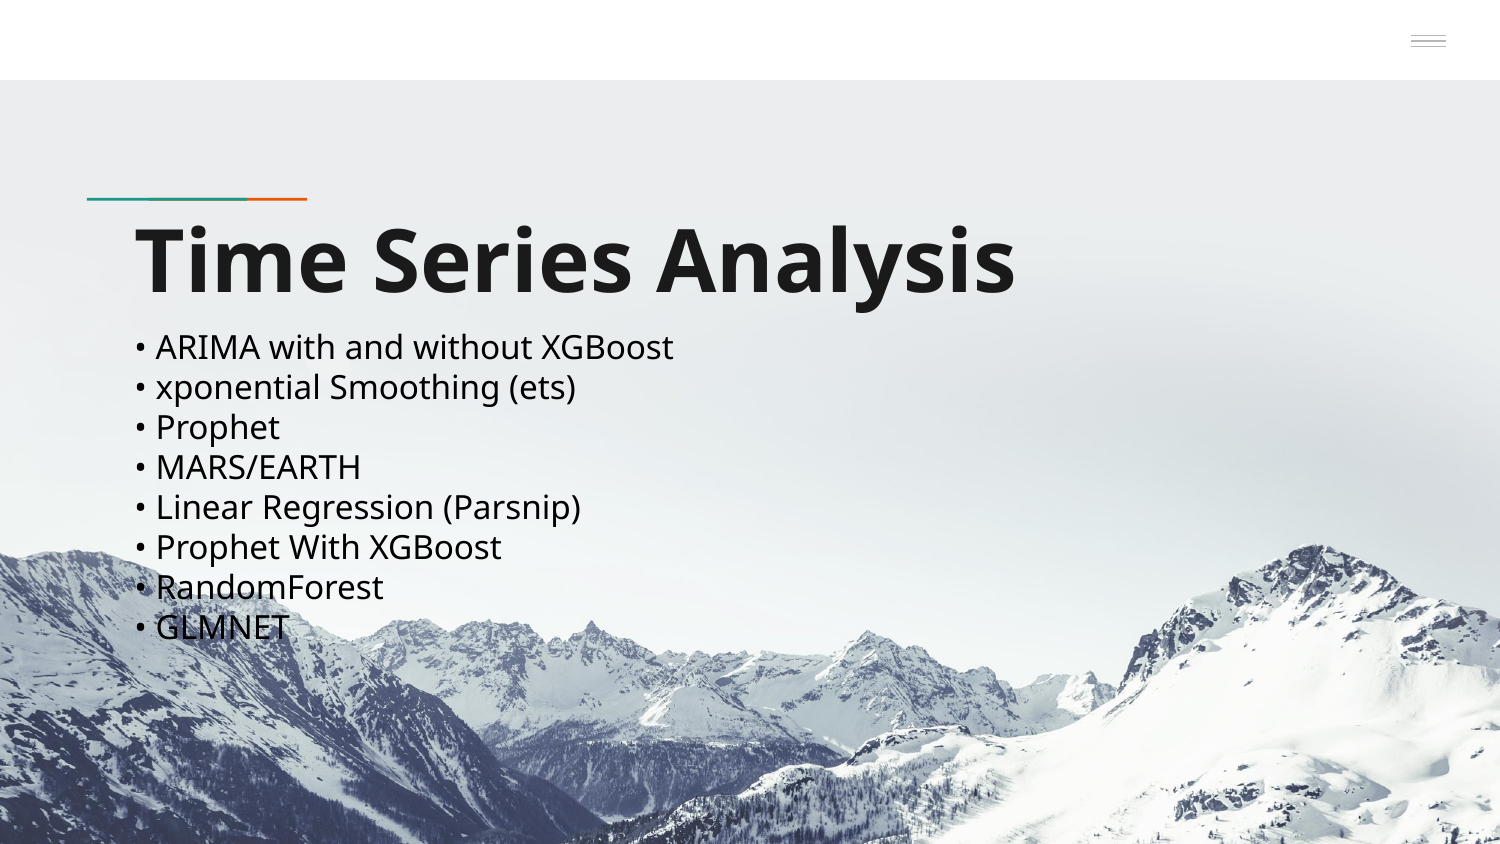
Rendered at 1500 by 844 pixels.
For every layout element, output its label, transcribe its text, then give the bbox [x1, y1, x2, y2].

title Time Series Analysis [119, 189, 1381, 342]
picture [0, 80, 1500, 844]
text_box • ARIMA with and without XGBoost • xponential Smoothing (ets) • Prophet • MARS/EARTH • Linear Regression (Parsnip) • Prophet With XGBoost • RandomForest • GLMNET [119, 311, 1367, 696]
